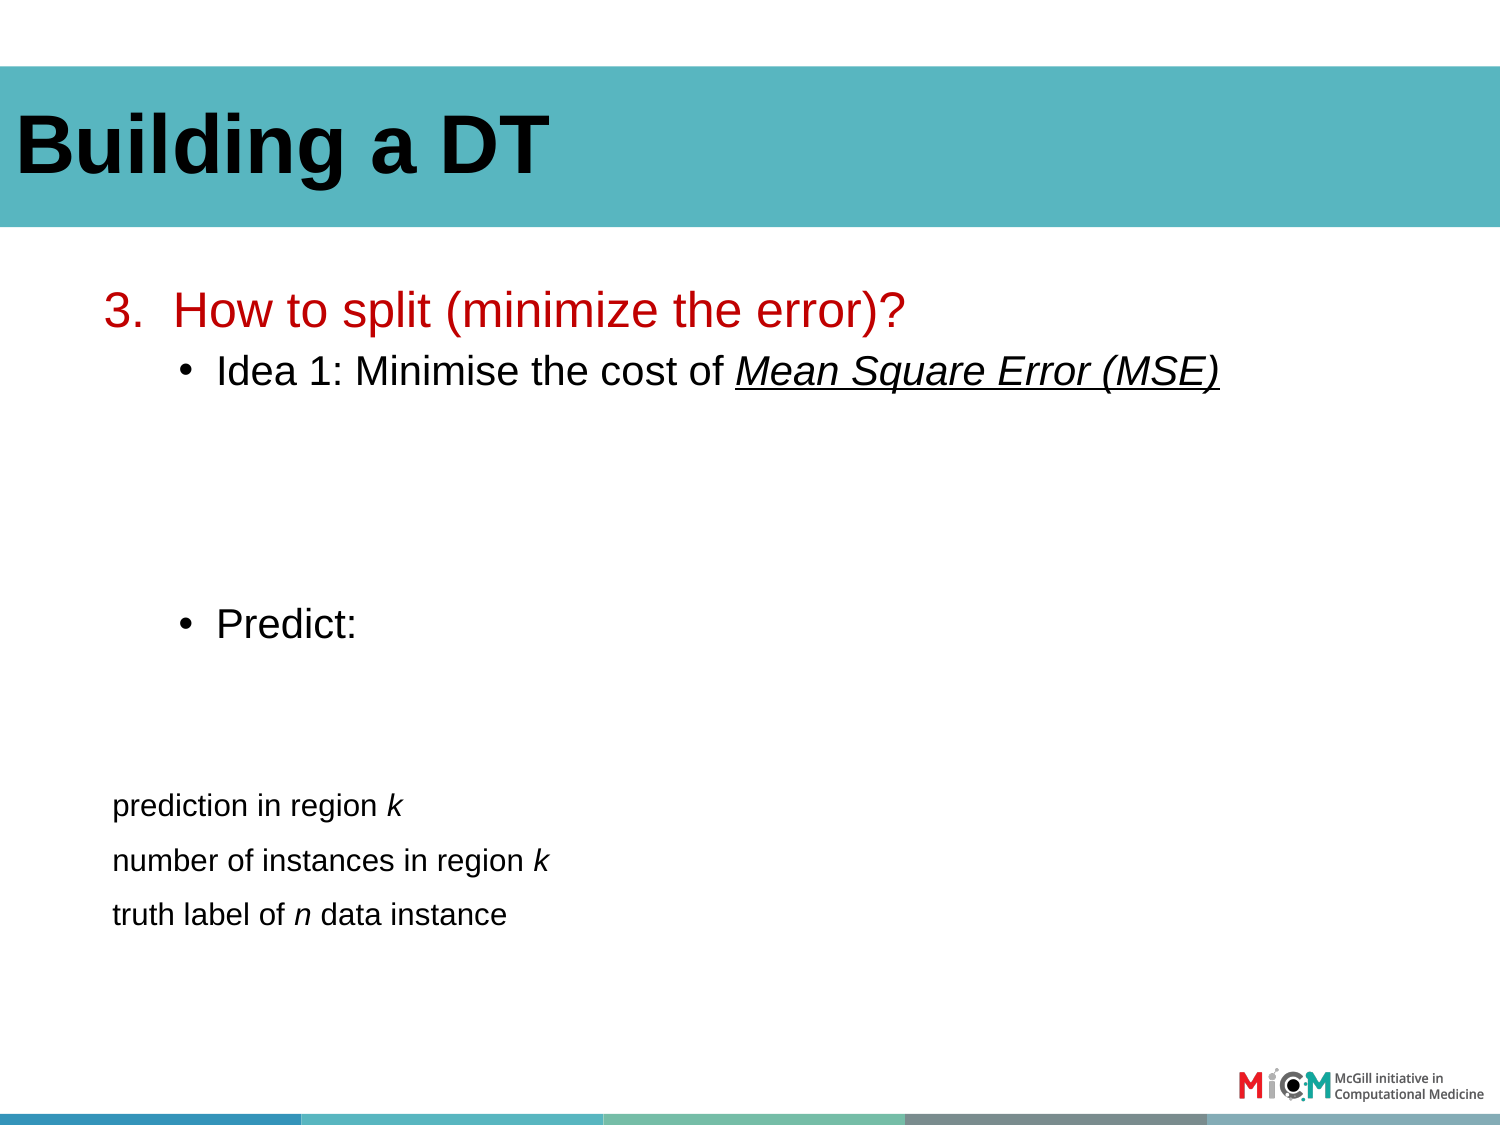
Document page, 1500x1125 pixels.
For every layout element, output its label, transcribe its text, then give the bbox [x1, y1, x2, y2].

text_box Building a DT [0, 66, 1500, 228]
picture [1211, 1051, 1500, 1122]
